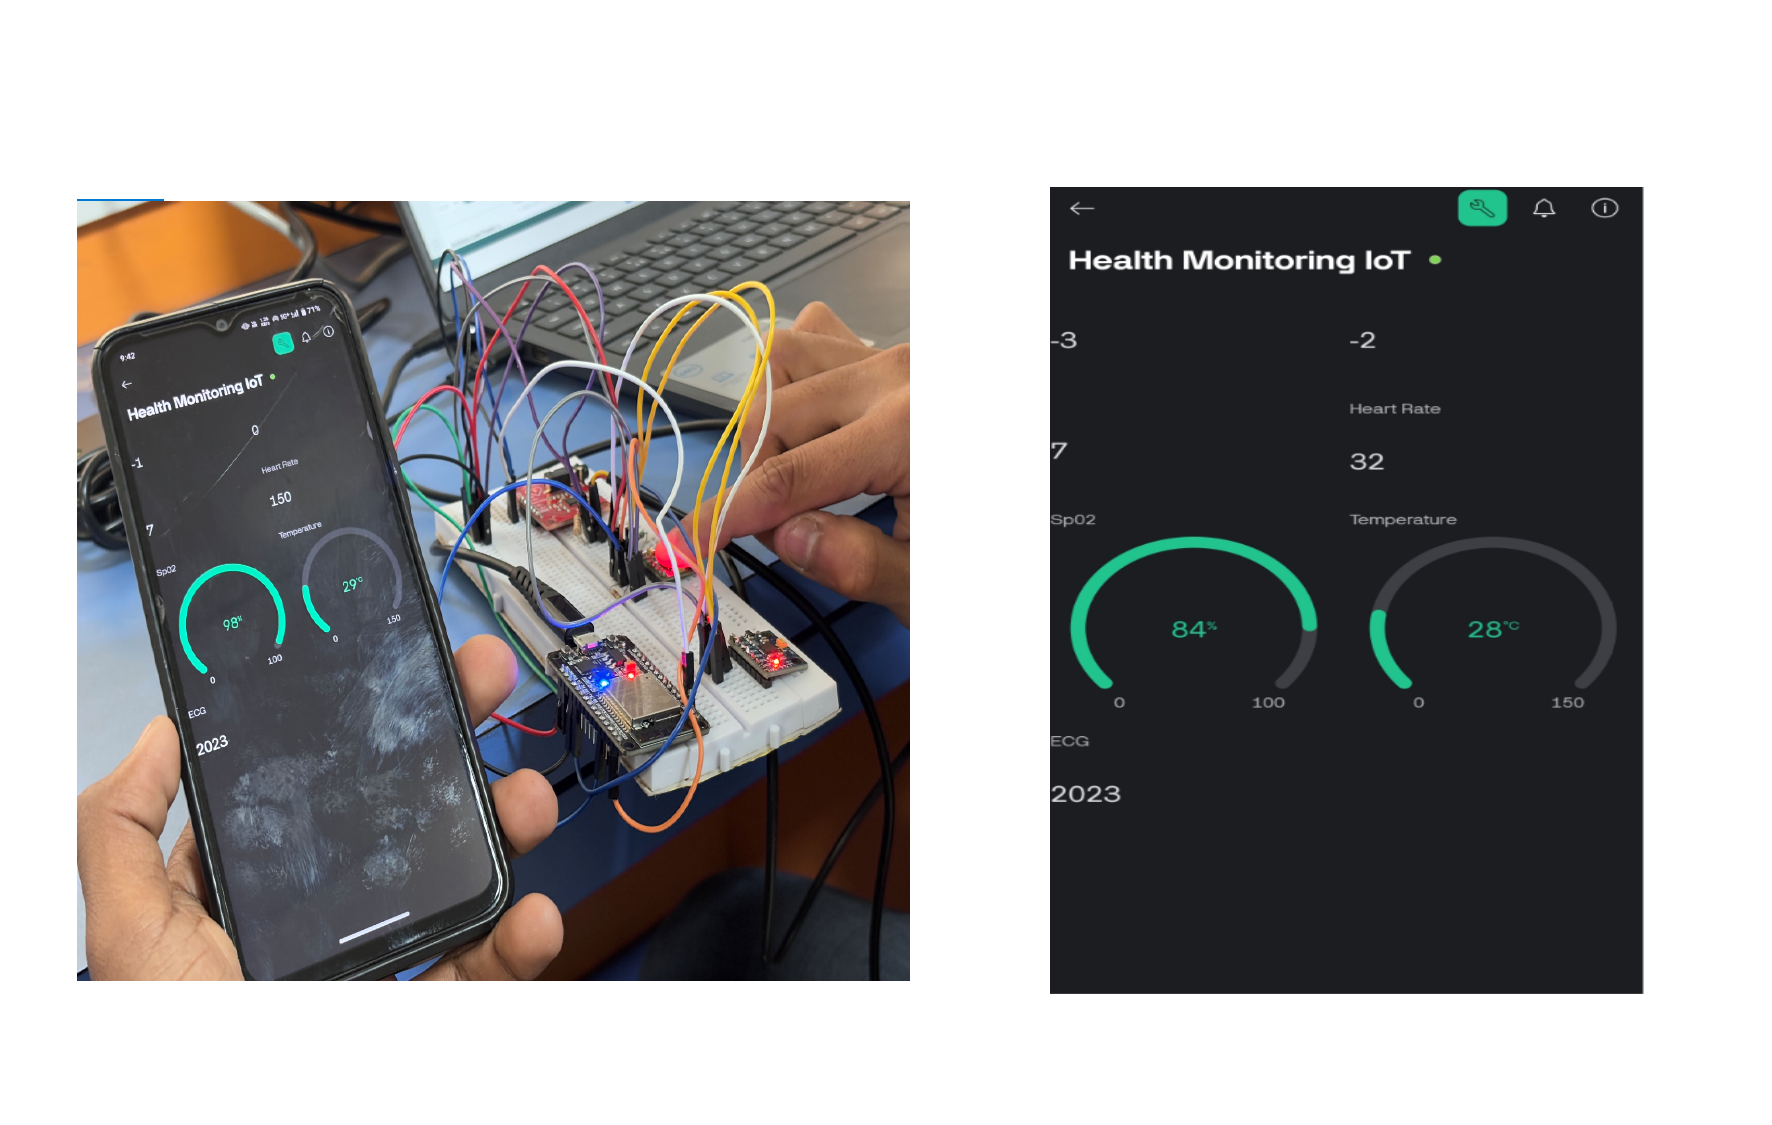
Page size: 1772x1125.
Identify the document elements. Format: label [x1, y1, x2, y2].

picture [1049, 187, 1648, 997]
list [77, 198, 910, 985]
